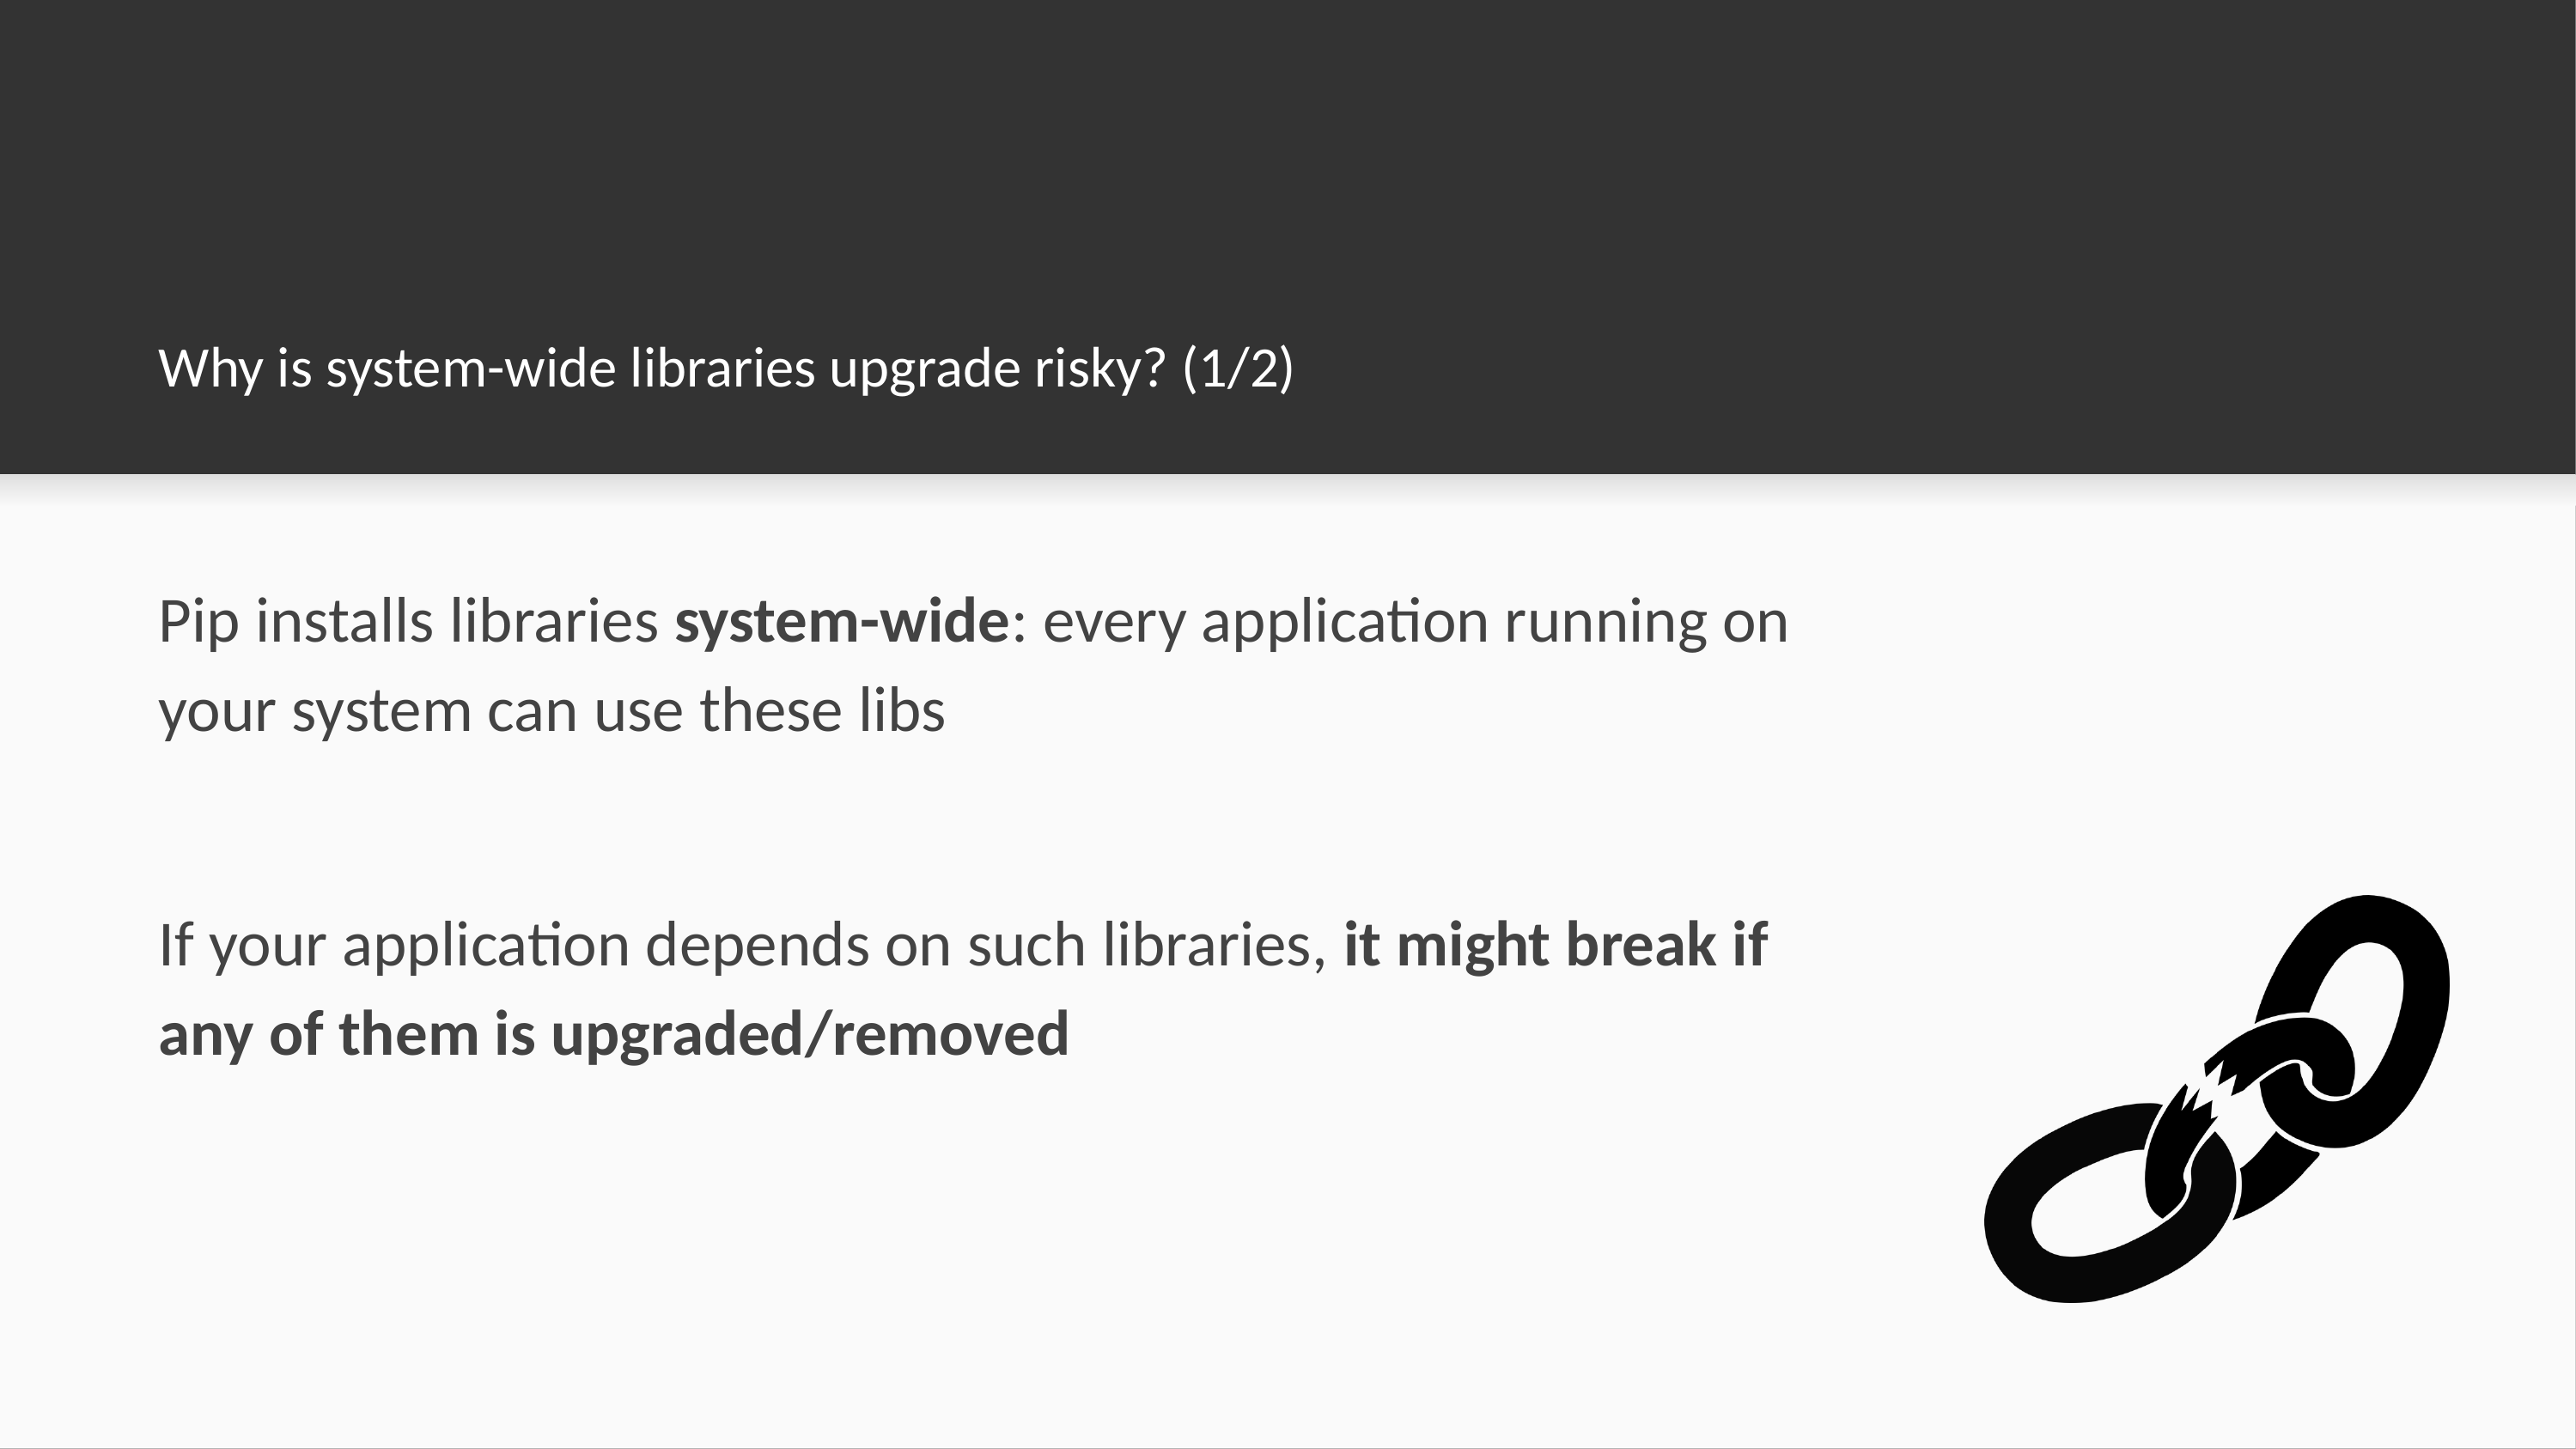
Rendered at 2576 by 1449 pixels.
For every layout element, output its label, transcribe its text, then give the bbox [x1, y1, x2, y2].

title Why is system-wide libraries upgrade risky? (1/2) [132, 208, 2450, 424]
picture [1984, 895, 2450, 1304]
list Pip installs libraries system-wide: every application running on your system can use these libs If your application depends on such libraries, it might break if any of them is upgraded/removed [132, 540, 1904, 1383]
